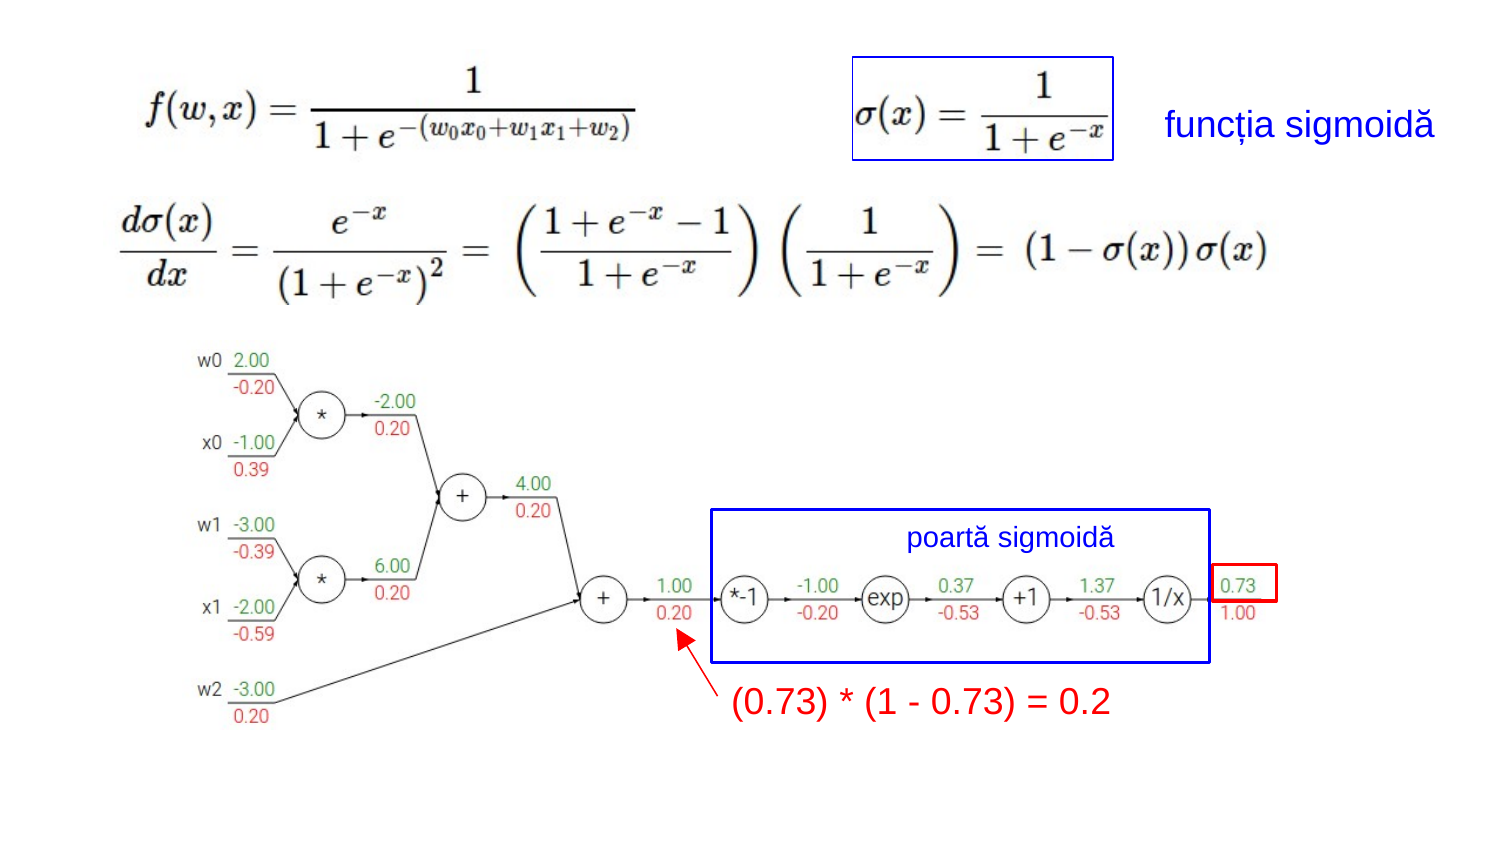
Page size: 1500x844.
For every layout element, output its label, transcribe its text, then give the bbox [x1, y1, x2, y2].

text_box [1269, 564, 1277, 602]
picture [852, 57, 1113, 160]
picture [102, 196, 1279, 305]
picture [137, 49, 645, 168]
text_box funcția sigmoidă [1149, 85, 1490, 150]
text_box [675, 627, 718, 697]
picture [182, 340, 1266, 731]
